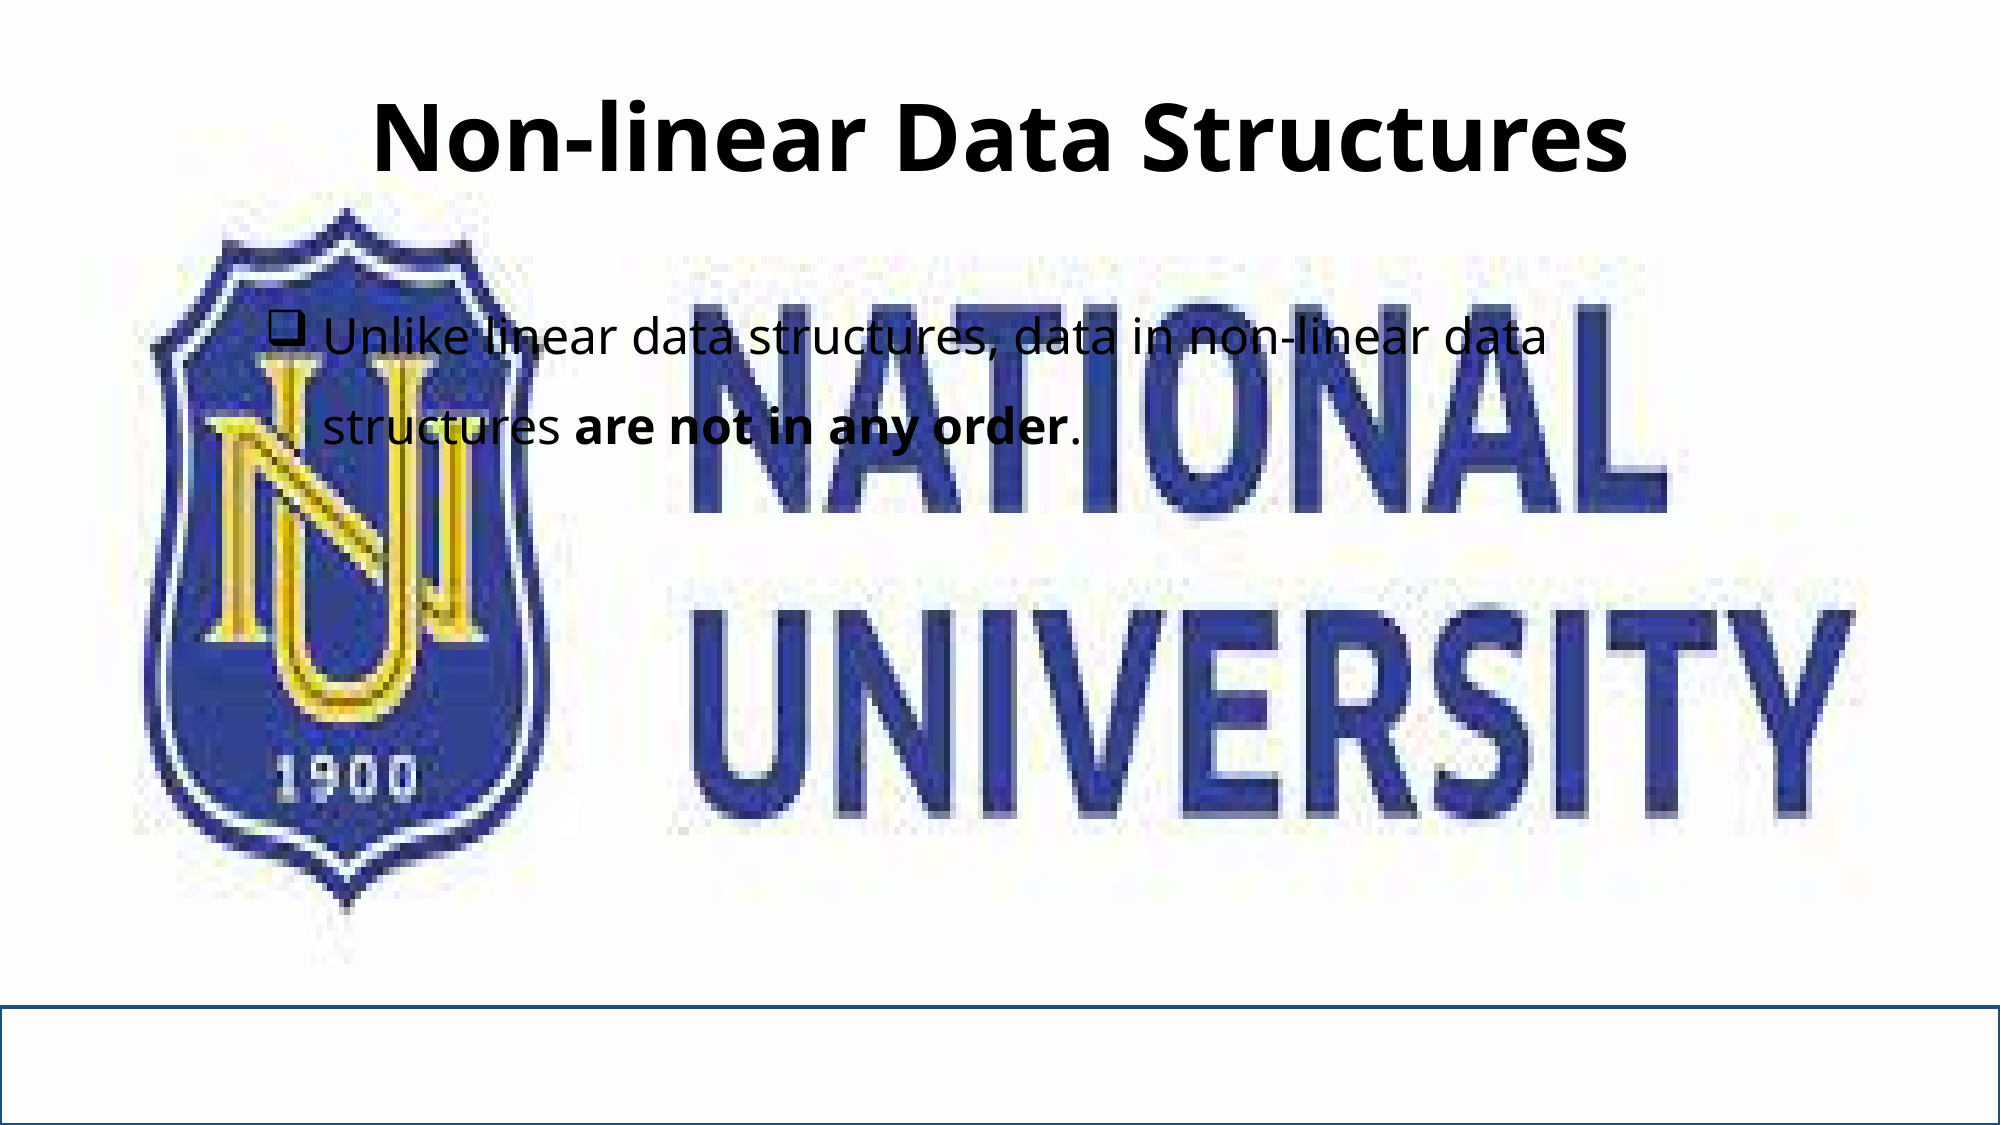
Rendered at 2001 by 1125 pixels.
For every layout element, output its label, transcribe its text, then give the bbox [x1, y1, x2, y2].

title Non-linear Data Structures [249, 81, 1750, 200]
text_box [249, 248, 1750, 267]
footer [0, 1007, 2000, 1125]
text_box Unlike linear data structures, data in non-linear data structures are not in any order. [249, 267, 1750, 972]
picture [0, 0, 2000, 1007]
